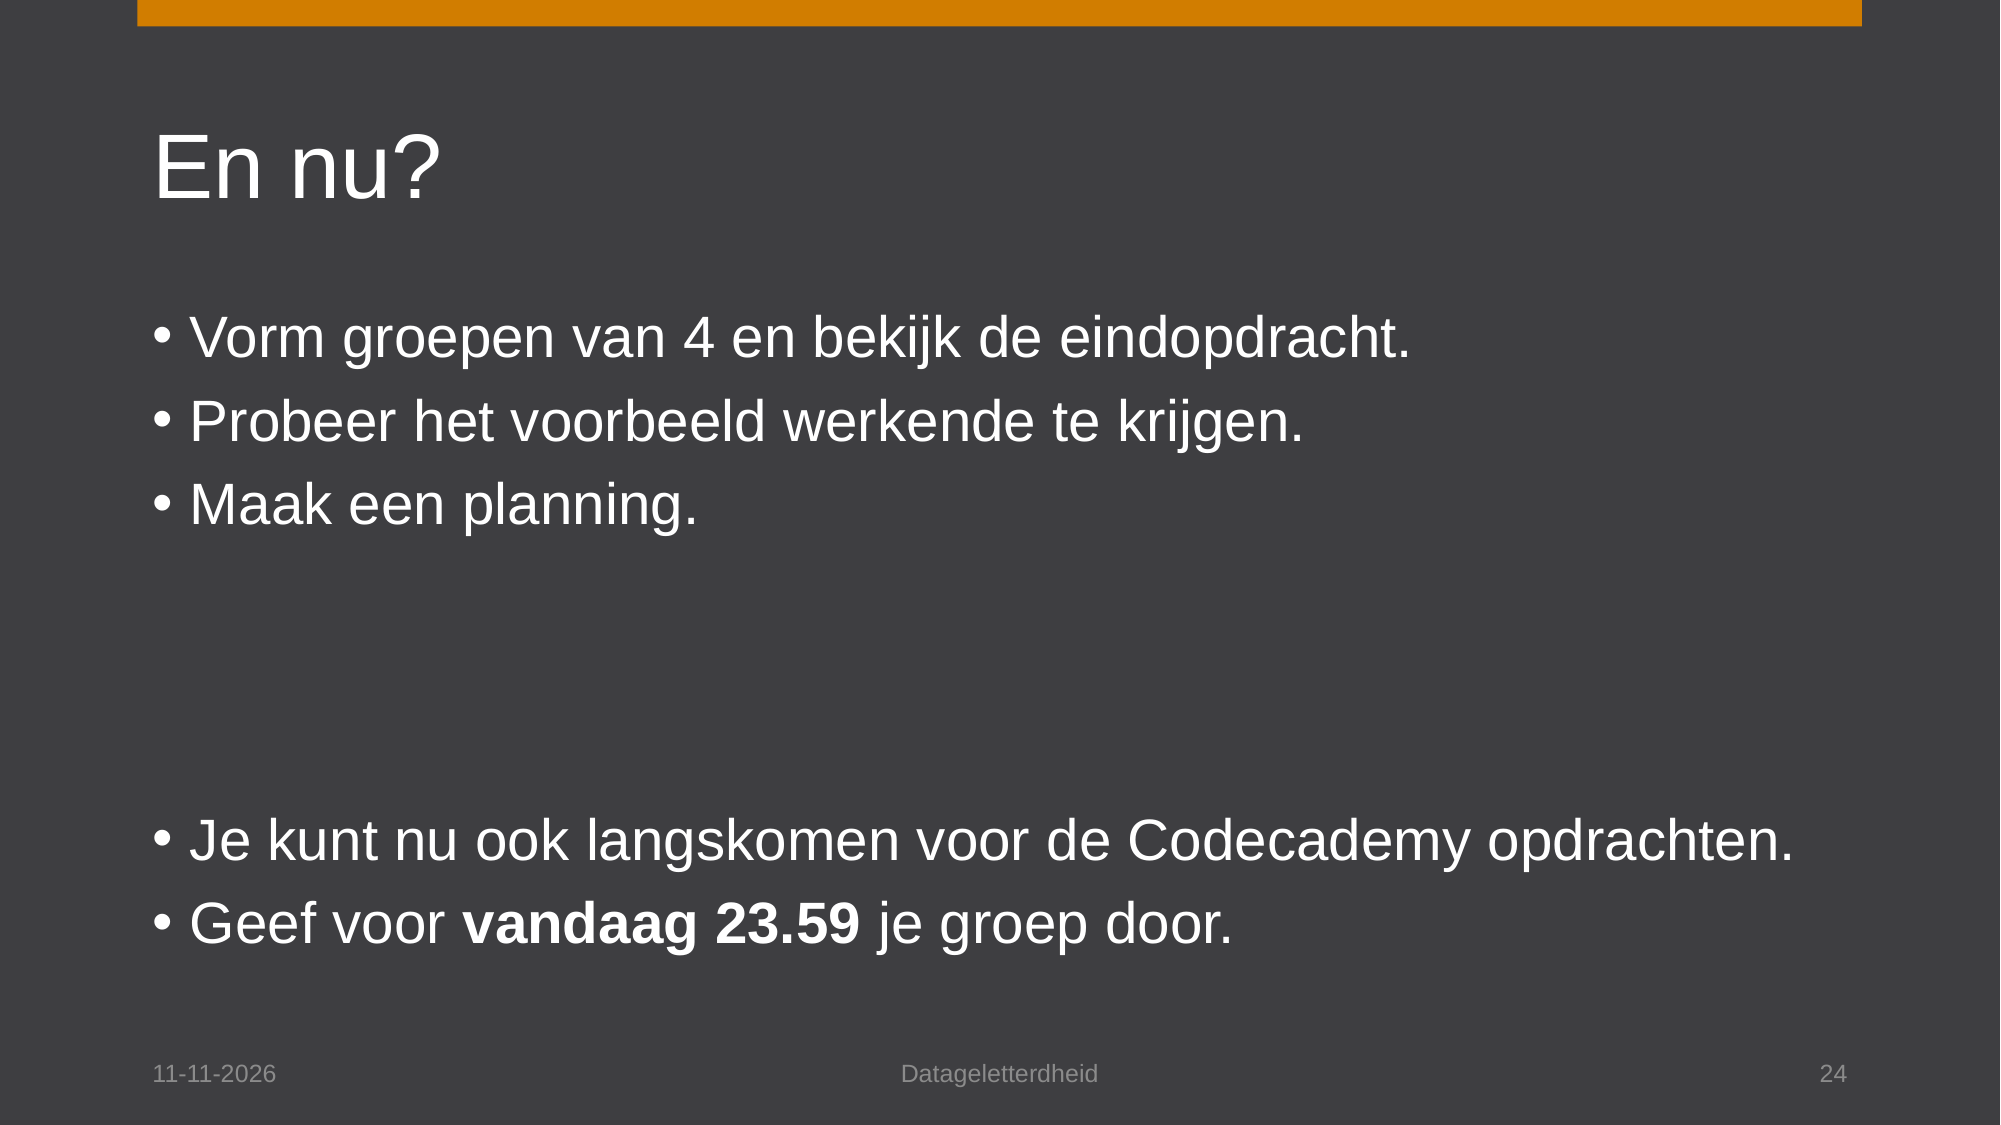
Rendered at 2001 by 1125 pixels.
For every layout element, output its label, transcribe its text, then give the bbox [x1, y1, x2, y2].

title En nu? [137, 59, 1863, 278]
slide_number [137, 1042, 588, 1103]
list Vorm groepen van 4 en bekijk de eindopdracht. Probeer het voorbeeld werkende te krijgen. Maak een planning. Je kunt nu ook langskomen voor de Codecademy opdrachten. Geef voor vandaag 23.59 je groep door. [137, 299, 1863, 981]
footer Datageletterdheid [662, 1042, 1338, 1103]
slide_number 24 [1412, 1042, 1863, 1103]
